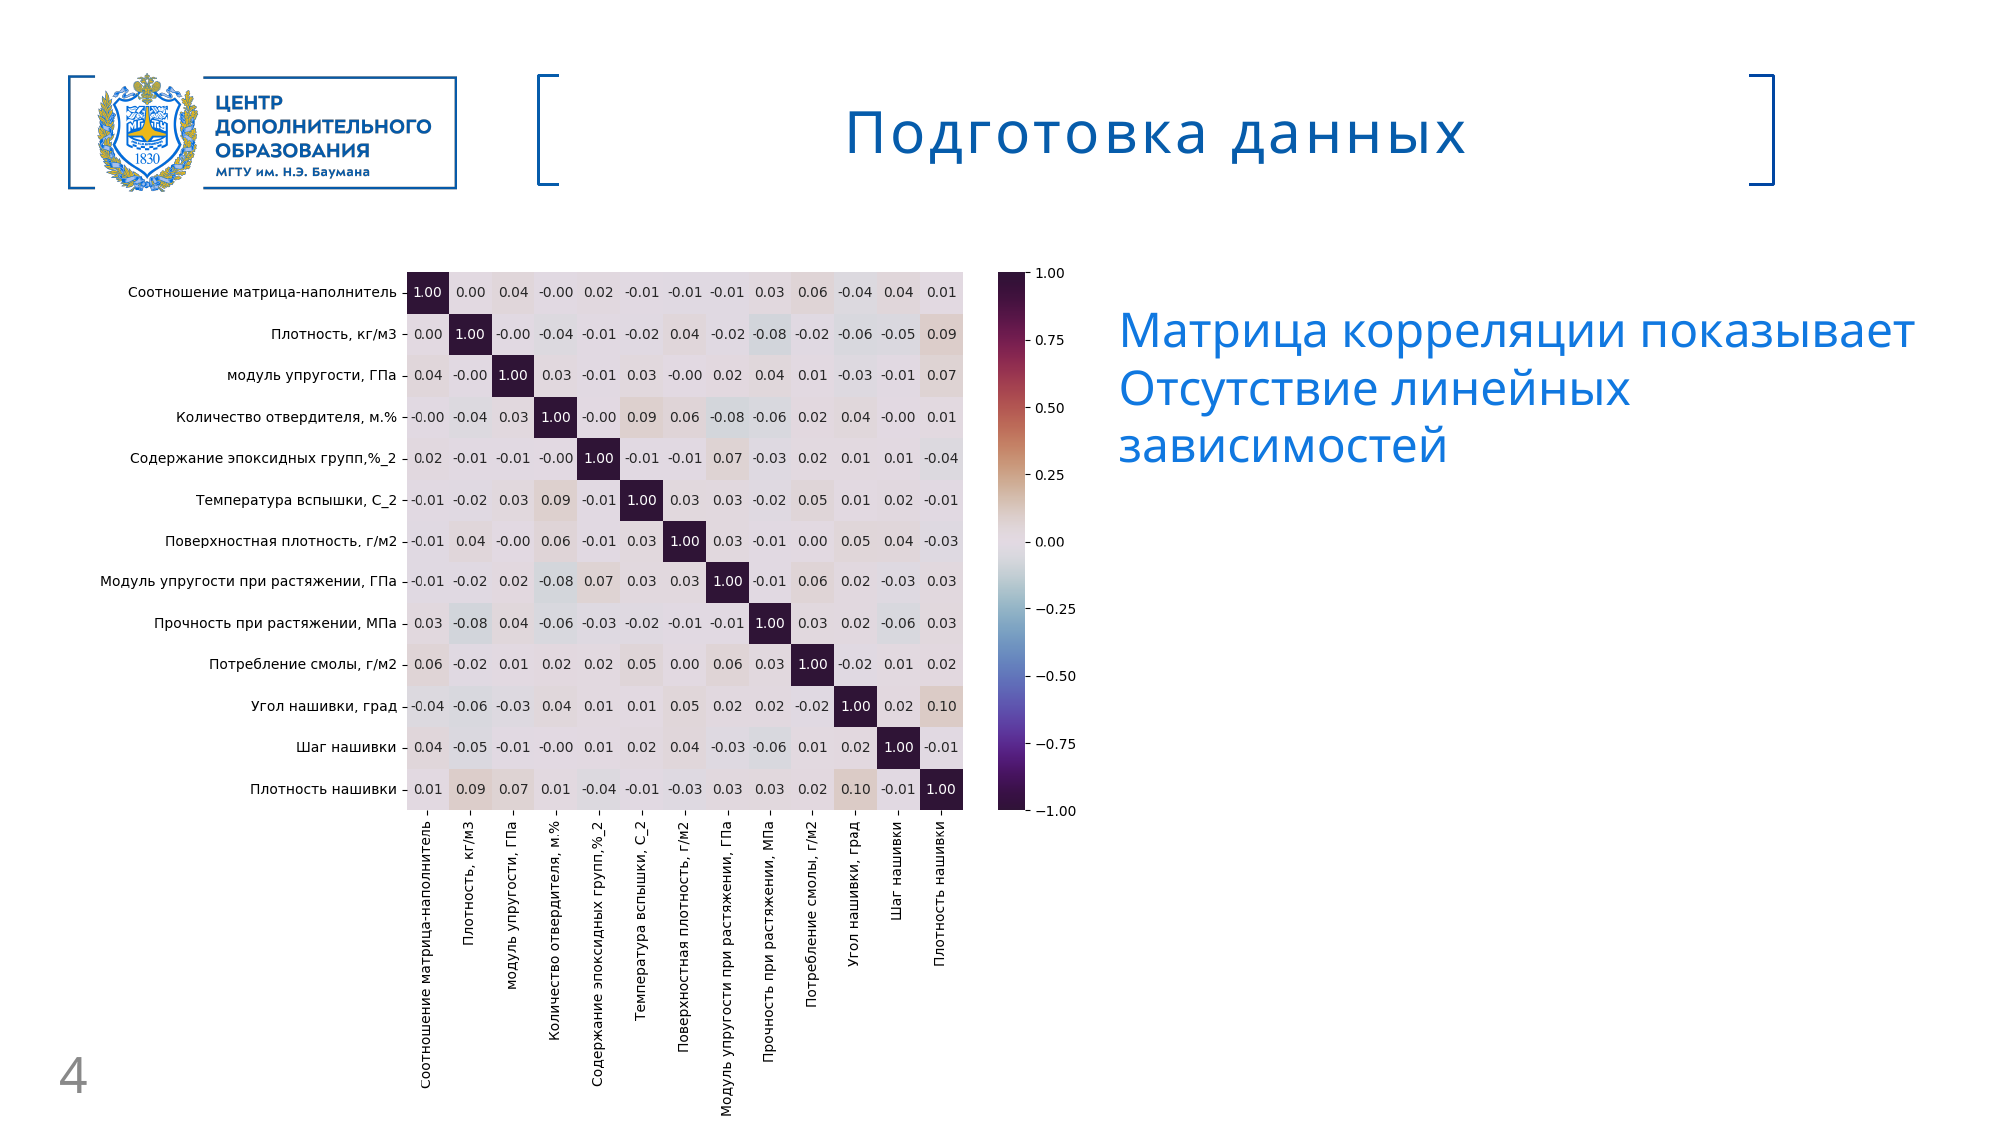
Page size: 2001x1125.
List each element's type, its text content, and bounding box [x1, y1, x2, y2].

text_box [537, 75, 1774, 185]
slide_number 4 [44, 1055, 85, 1101]
picture [90, 256, 1086, 1125]
picture [68, 73, 457, 192]
text_box Матрица корреляции показывает Отсутствие линейных зависимостей [1103, 292, 1932, 480]
